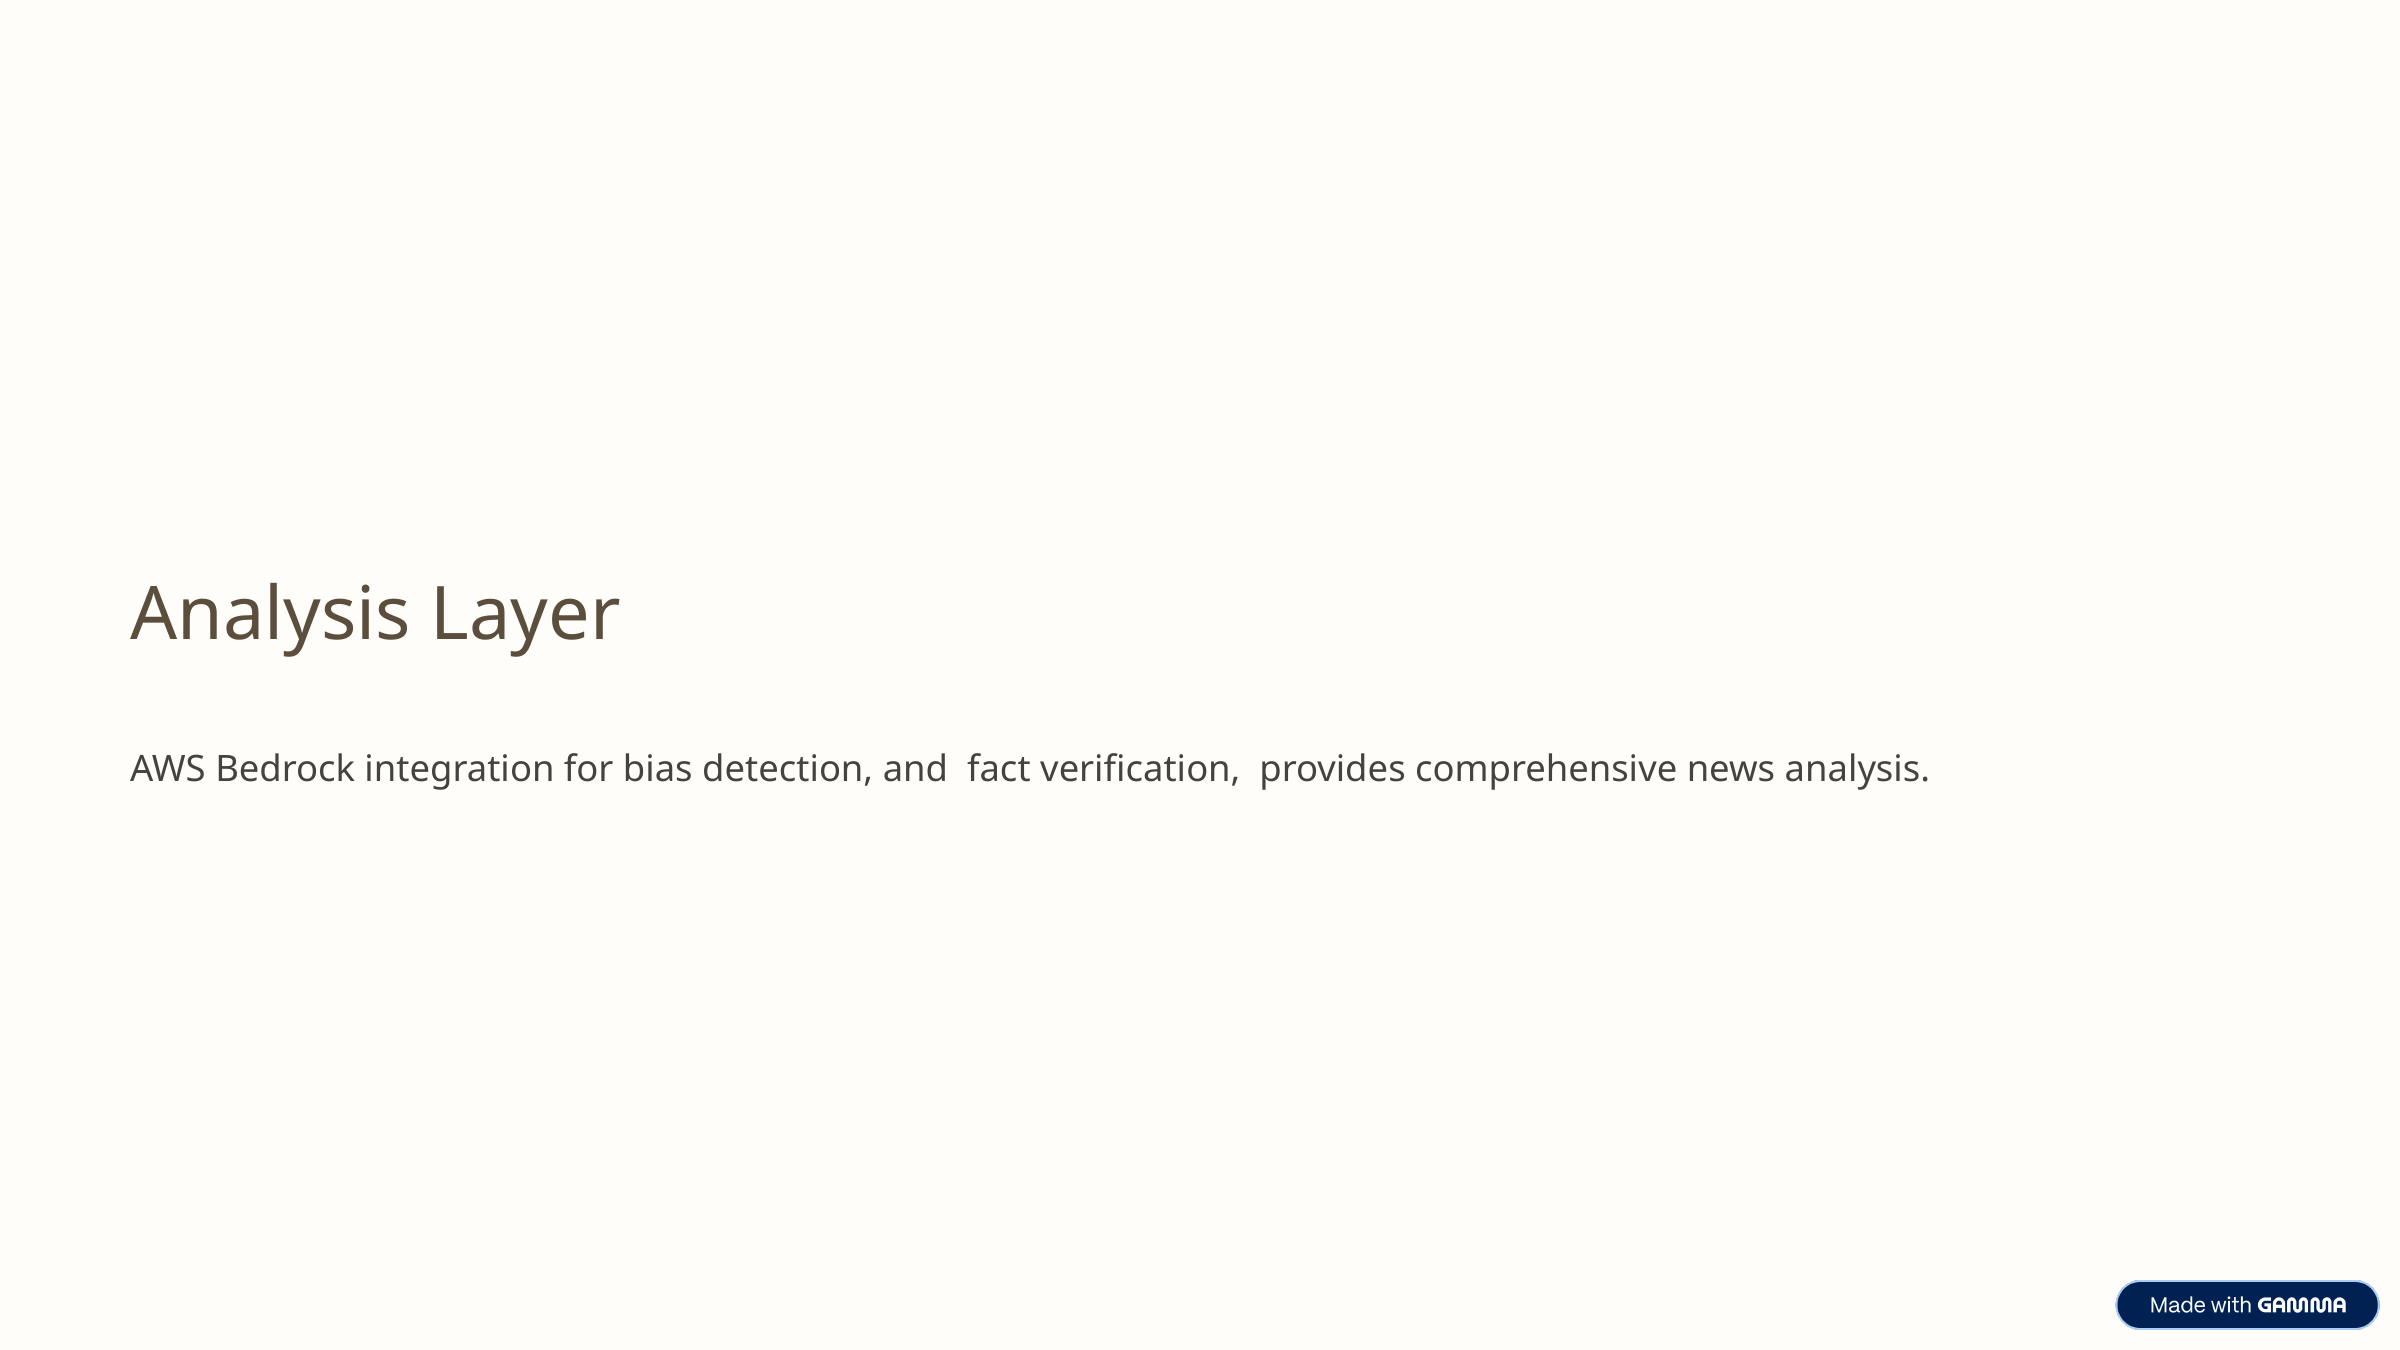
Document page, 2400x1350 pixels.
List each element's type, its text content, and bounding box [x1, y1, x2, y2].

picture [2106, 1271, 2389, 1339]
text_box Analysis Layer [130, 561, 875, 655]
text_box AWS Bedrock integration for bias detection, and fact verification, provides comprehensive news analysis. [130, 728, 2270, 789]
